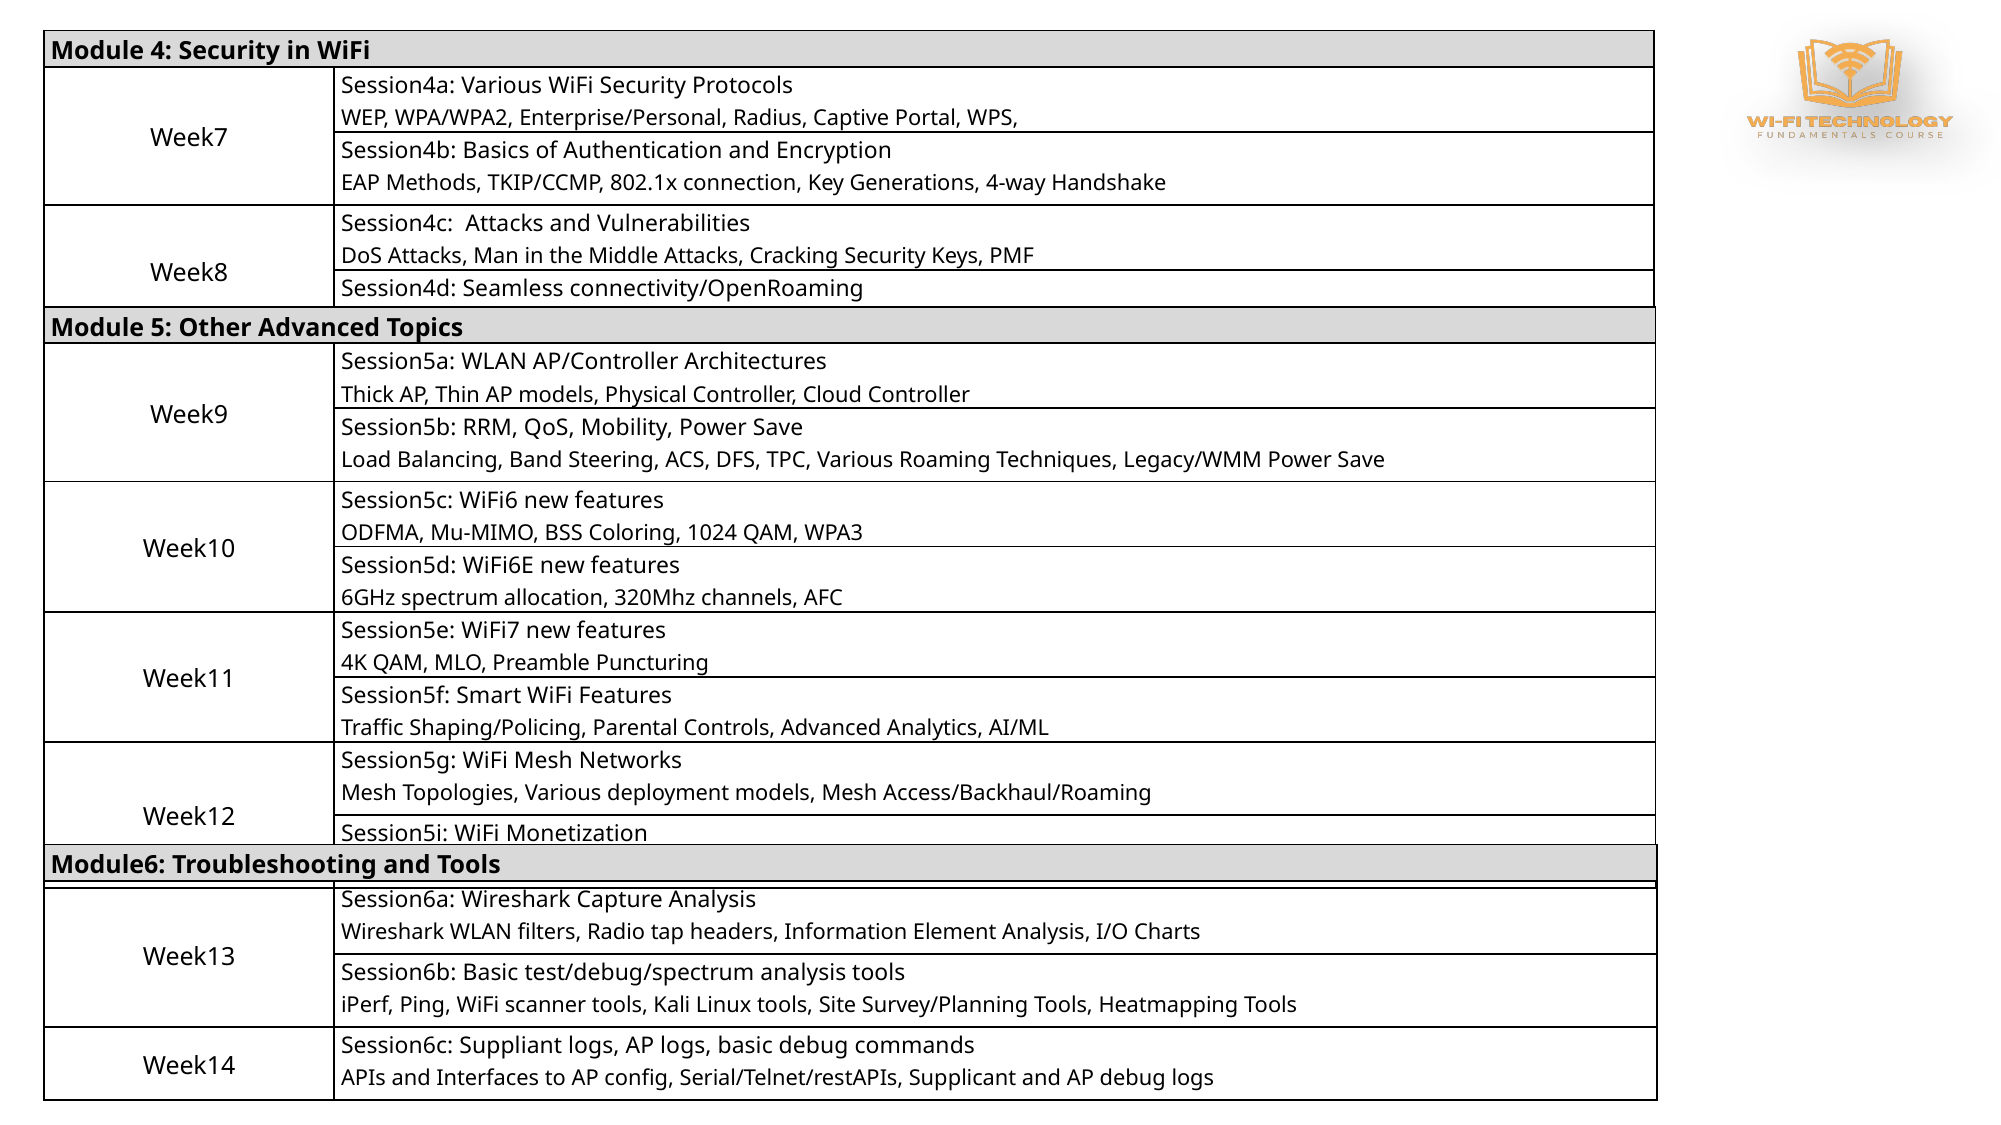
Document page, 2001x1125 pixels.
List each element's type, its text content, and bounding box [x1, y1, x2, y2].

table_cell Week10 [45, 482, 333, 611]
table_header Module 5: Other Advanced Topics [45, 308, 1655, 342]
table_cell Week12 [45, 743, 333, 844]
table_cell Session5a: WLAN AP/Controller Architectures Thick AP, Thin AP models, Physical Controller, Cloud Controller [335, 344, 1655, 407]
table_cell Week13 [45, 882, 333, 1026]
picture [1741, 30, 1957, 152]
table_cell Session5g: WiFi Mesh Networks Mesh Topologies, Various deployment models, Mesh Access/Backhaul/Roaming [335, 743, 1655, 814]
table_cell Session6c: Suppliant logs, AP logs, basic debug commands APIs and Interfaces to AP config, Serial/Telnet/restAPIs, Supplicant and AP debug logs [335, 1028, 1656, 1099]
table_header Module6: Troubleshooting and Tools [45, 845, 1656, 880]
table_header Module 4: Security in WiFi [45, 31, 1653, 66]
table_cell Session5d: WiFi6E new features 6GHz spectrum allocation, 320Mhz channels, AFC [335, 547, 1655, 611]
table_cell Session6a: Wireshark Capture Analysis Wireshark WLAN filters, Radio tap headers, Information Element Analysis, I/O Charts [335, 882, 1656, 953]
table_cell Week7 [45, 68, 333, 204]
table_cell Session4a: Various WiFi Security Protocols WEP, WPA/WPA2, Enterprise/Personal, Radius, Captive Portal, WPS, [335, 68, 1653, 131]
table_cell Session5f: Smart WiFi Features Traffic Shaping/Policing, Parental Controls, Advanced Analytics, AI/ML [335, 678, 1655, 741]
table_cell Session4d: Seamless connectivity/OpenRoaming OpenRoaming Technology, WiFi to Cellular Handover, EAP-SIM/AKA [335, 271, 1653, 306]
table_cell Week8 [45, 206, 333, 306]
table_cell Session5c: WiFi6 new features ODFMA, Mu-MIMO, BSS Coloring, 1024 QAM, WPA3 [335, 482, 1655, 546]
table_cell Session5i: WiFi Monetization Location Based Analytics, WiFi Sensing, Information Technology to Operational Technology [335, 816, 1655, 844]
table_cell Session5e: WiFi7 new features 4K QAM, MLO, Preamble Puncturing [335, 613, 1655, 676]
table_cell Session6b: Basic test/debug/spectrum analysis tools iPerf, Ping, WiFi scanner tools, Kali Linux tools, Site Survey/Planning Tools, Heatmapping Tools [335, 955, 1656, 1026]
table_cell Week14 [45, 1028, 333, 1099]
table_cell Session4b: Basics of Authentication and Encryption EAP Methods, TKIP/CCMP, 802.1x connection, Key Generations, 4-way Handshake [335, 133, 1653, 204]
table_cell Session5b: RRM, QoS, Mobility, Power Save Load Balancing, Band Steering, ACS, DFS, TPC, Various Roaming Techniques, Legacy/WMM Power Save [335, 409, 1655, 481]
table_cell Week11 [45, 613, 333, 741]
table_cell Session4c: Attacks and Vulnerabilities DoS Attacks, Man in the Middle Attacks, Cracking Security Keys, PMF [335, 206, 1653, 269]
table_cell Week9 [45, 344, 333, 481]
